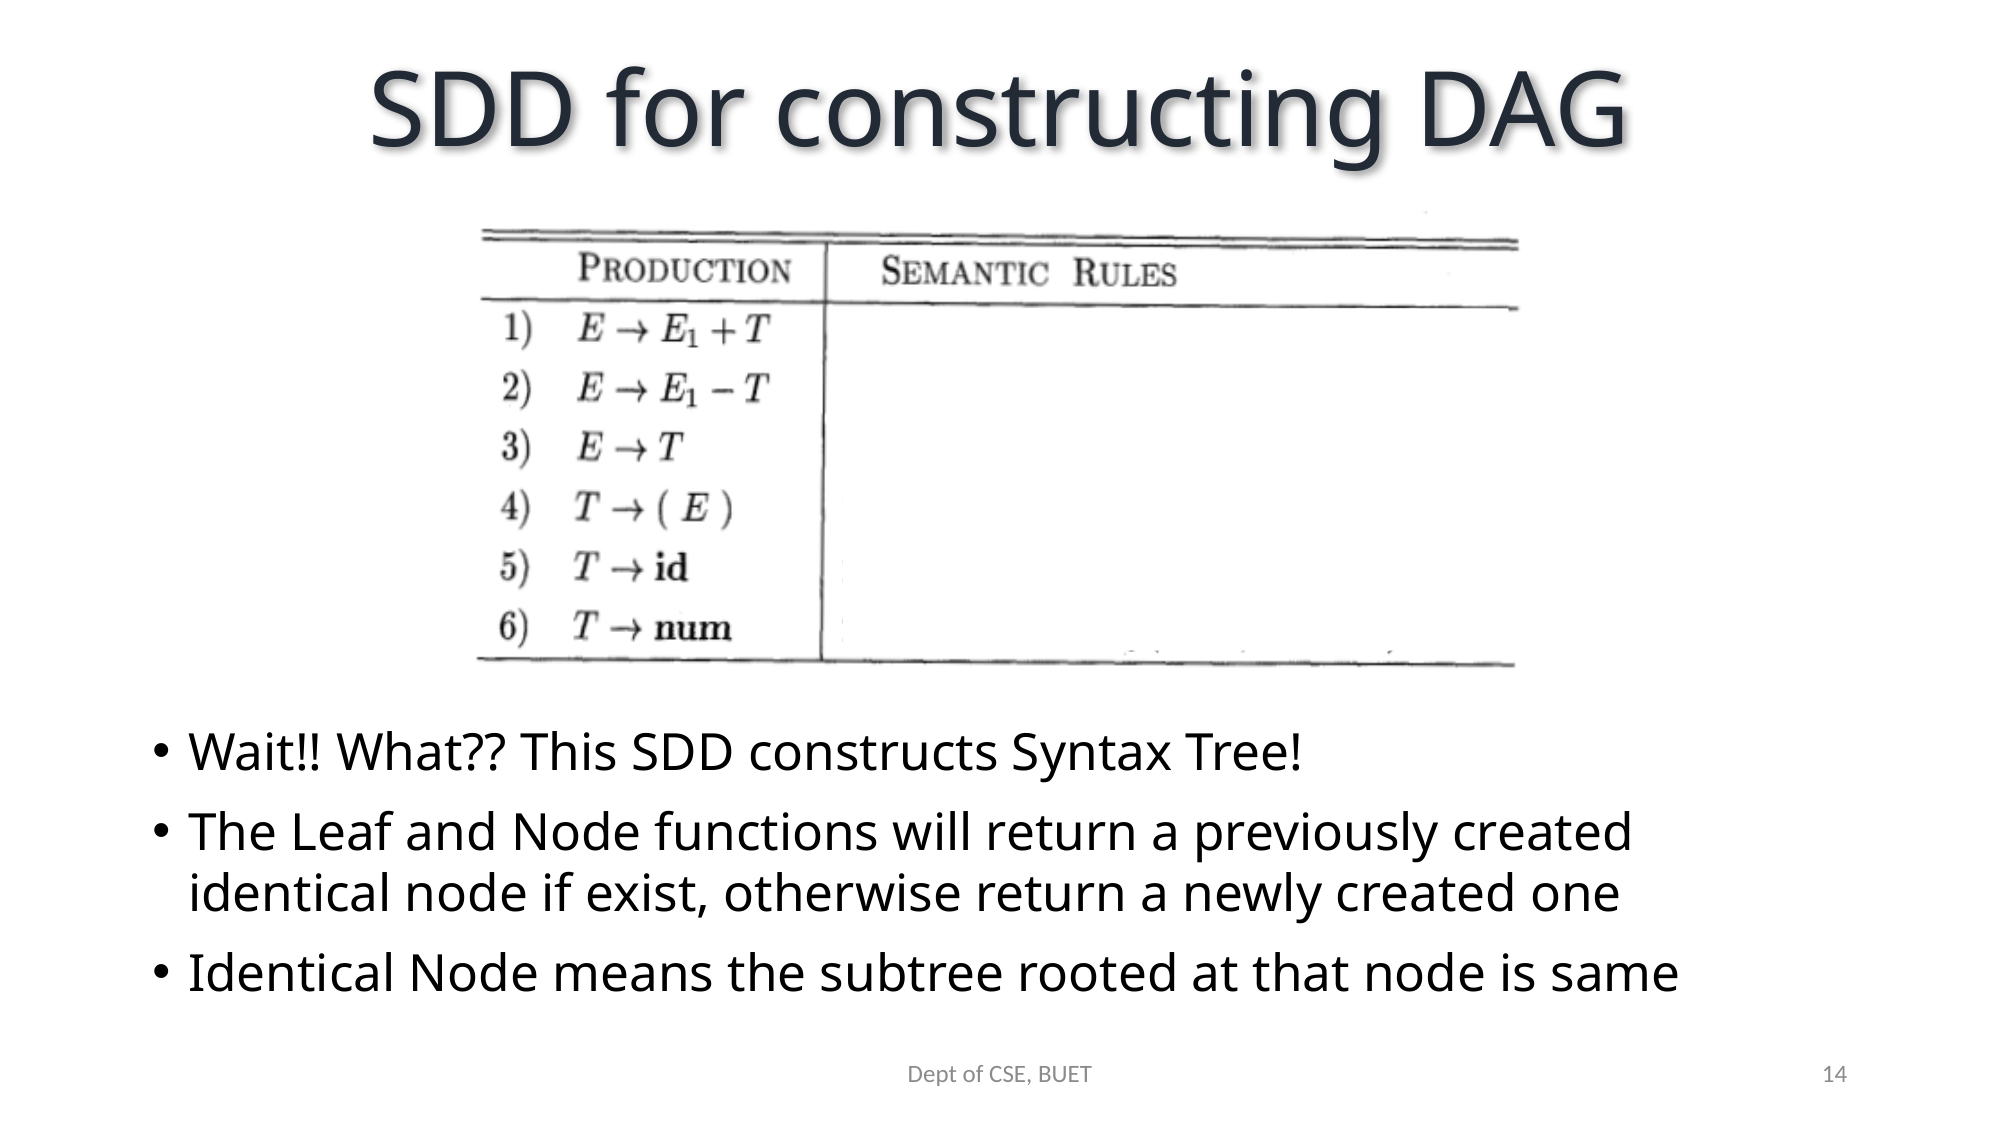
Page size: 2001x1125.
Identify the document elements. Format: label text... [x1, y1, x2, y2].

list Wait!! What?? This SDD constructs Syntax Tree! The Leaf and Node functions will return a previously created identical node if exist, otherwise return a newly created one Identical Node means the subtree rooted at that node is same [137, 221, 1863, 1014]
title SDD for constructing DAG [137, 3, 1863, 221]
slide_number 14 [1412, 1042, 1863, 1103]
footer Dept of CSE, BUET [662, 1042, 1338, 1103]
picture [443, 196, 1564, 707]
